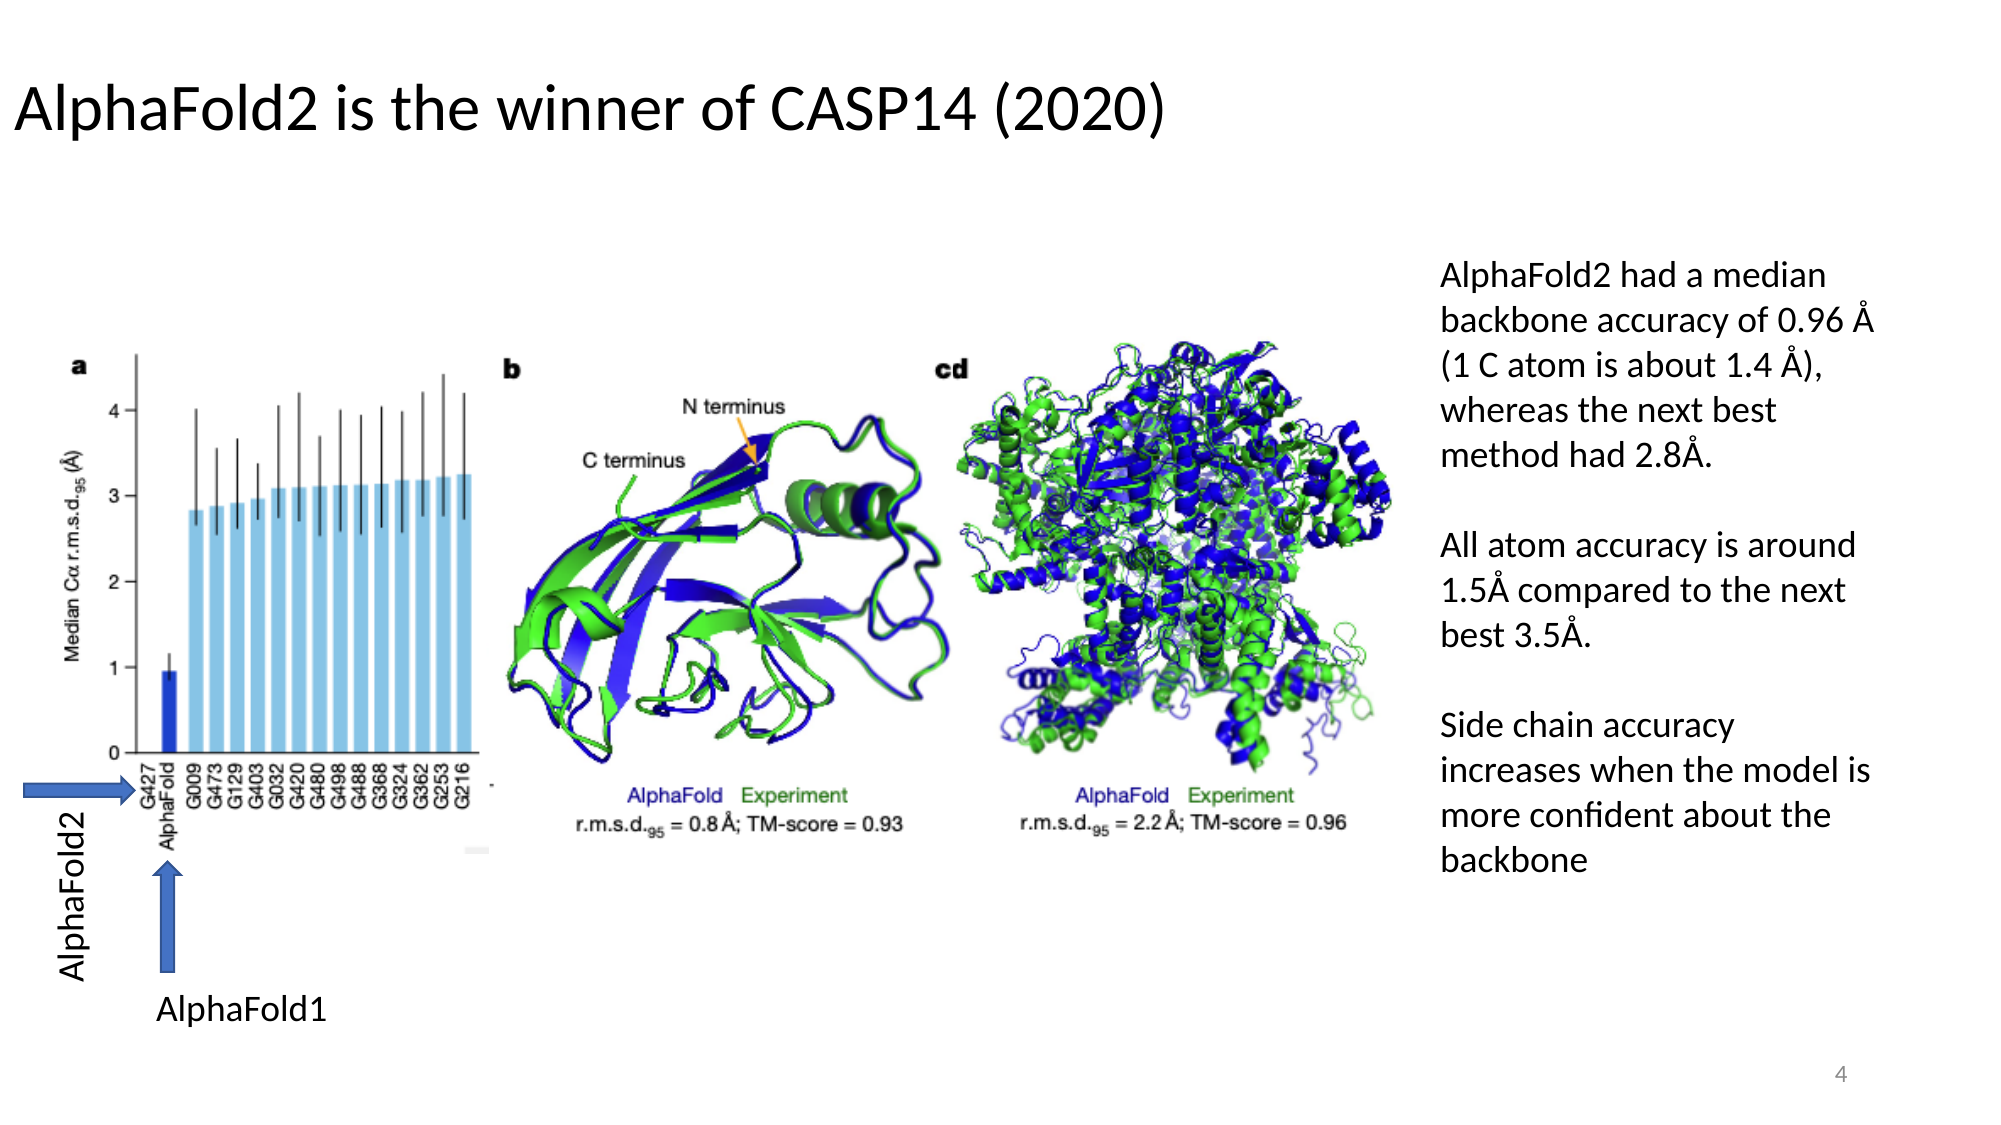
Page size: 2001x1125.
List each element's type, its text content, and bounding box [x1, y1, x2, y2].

text_box AlphaFold1 [141, 976, 543, 1037]
text_box AlphaFold2 had a median backbone accuracy of 0.96 Å (1 C atom is about 1.4 Å), whereas the next best method had 2.8Å. All atom accuracy is around 1.5Å compared to the next best 3.5Å. Side chain accuracy increases when the model is more confident about the backbone [1425, 242, 1896, 888]
text_box AlphaFold2 [38, 789, 99, 998]
text_box [151, 860, 184, 973]
title AlphaFold2 is the winner of CASP14 (2020) [0, 0, 1725, 218]
picture [49, 332, 1395, 882]
slide_number 4 [1412, 1042, 1863, 1103]
text_box [23, 782, 49, 798]
